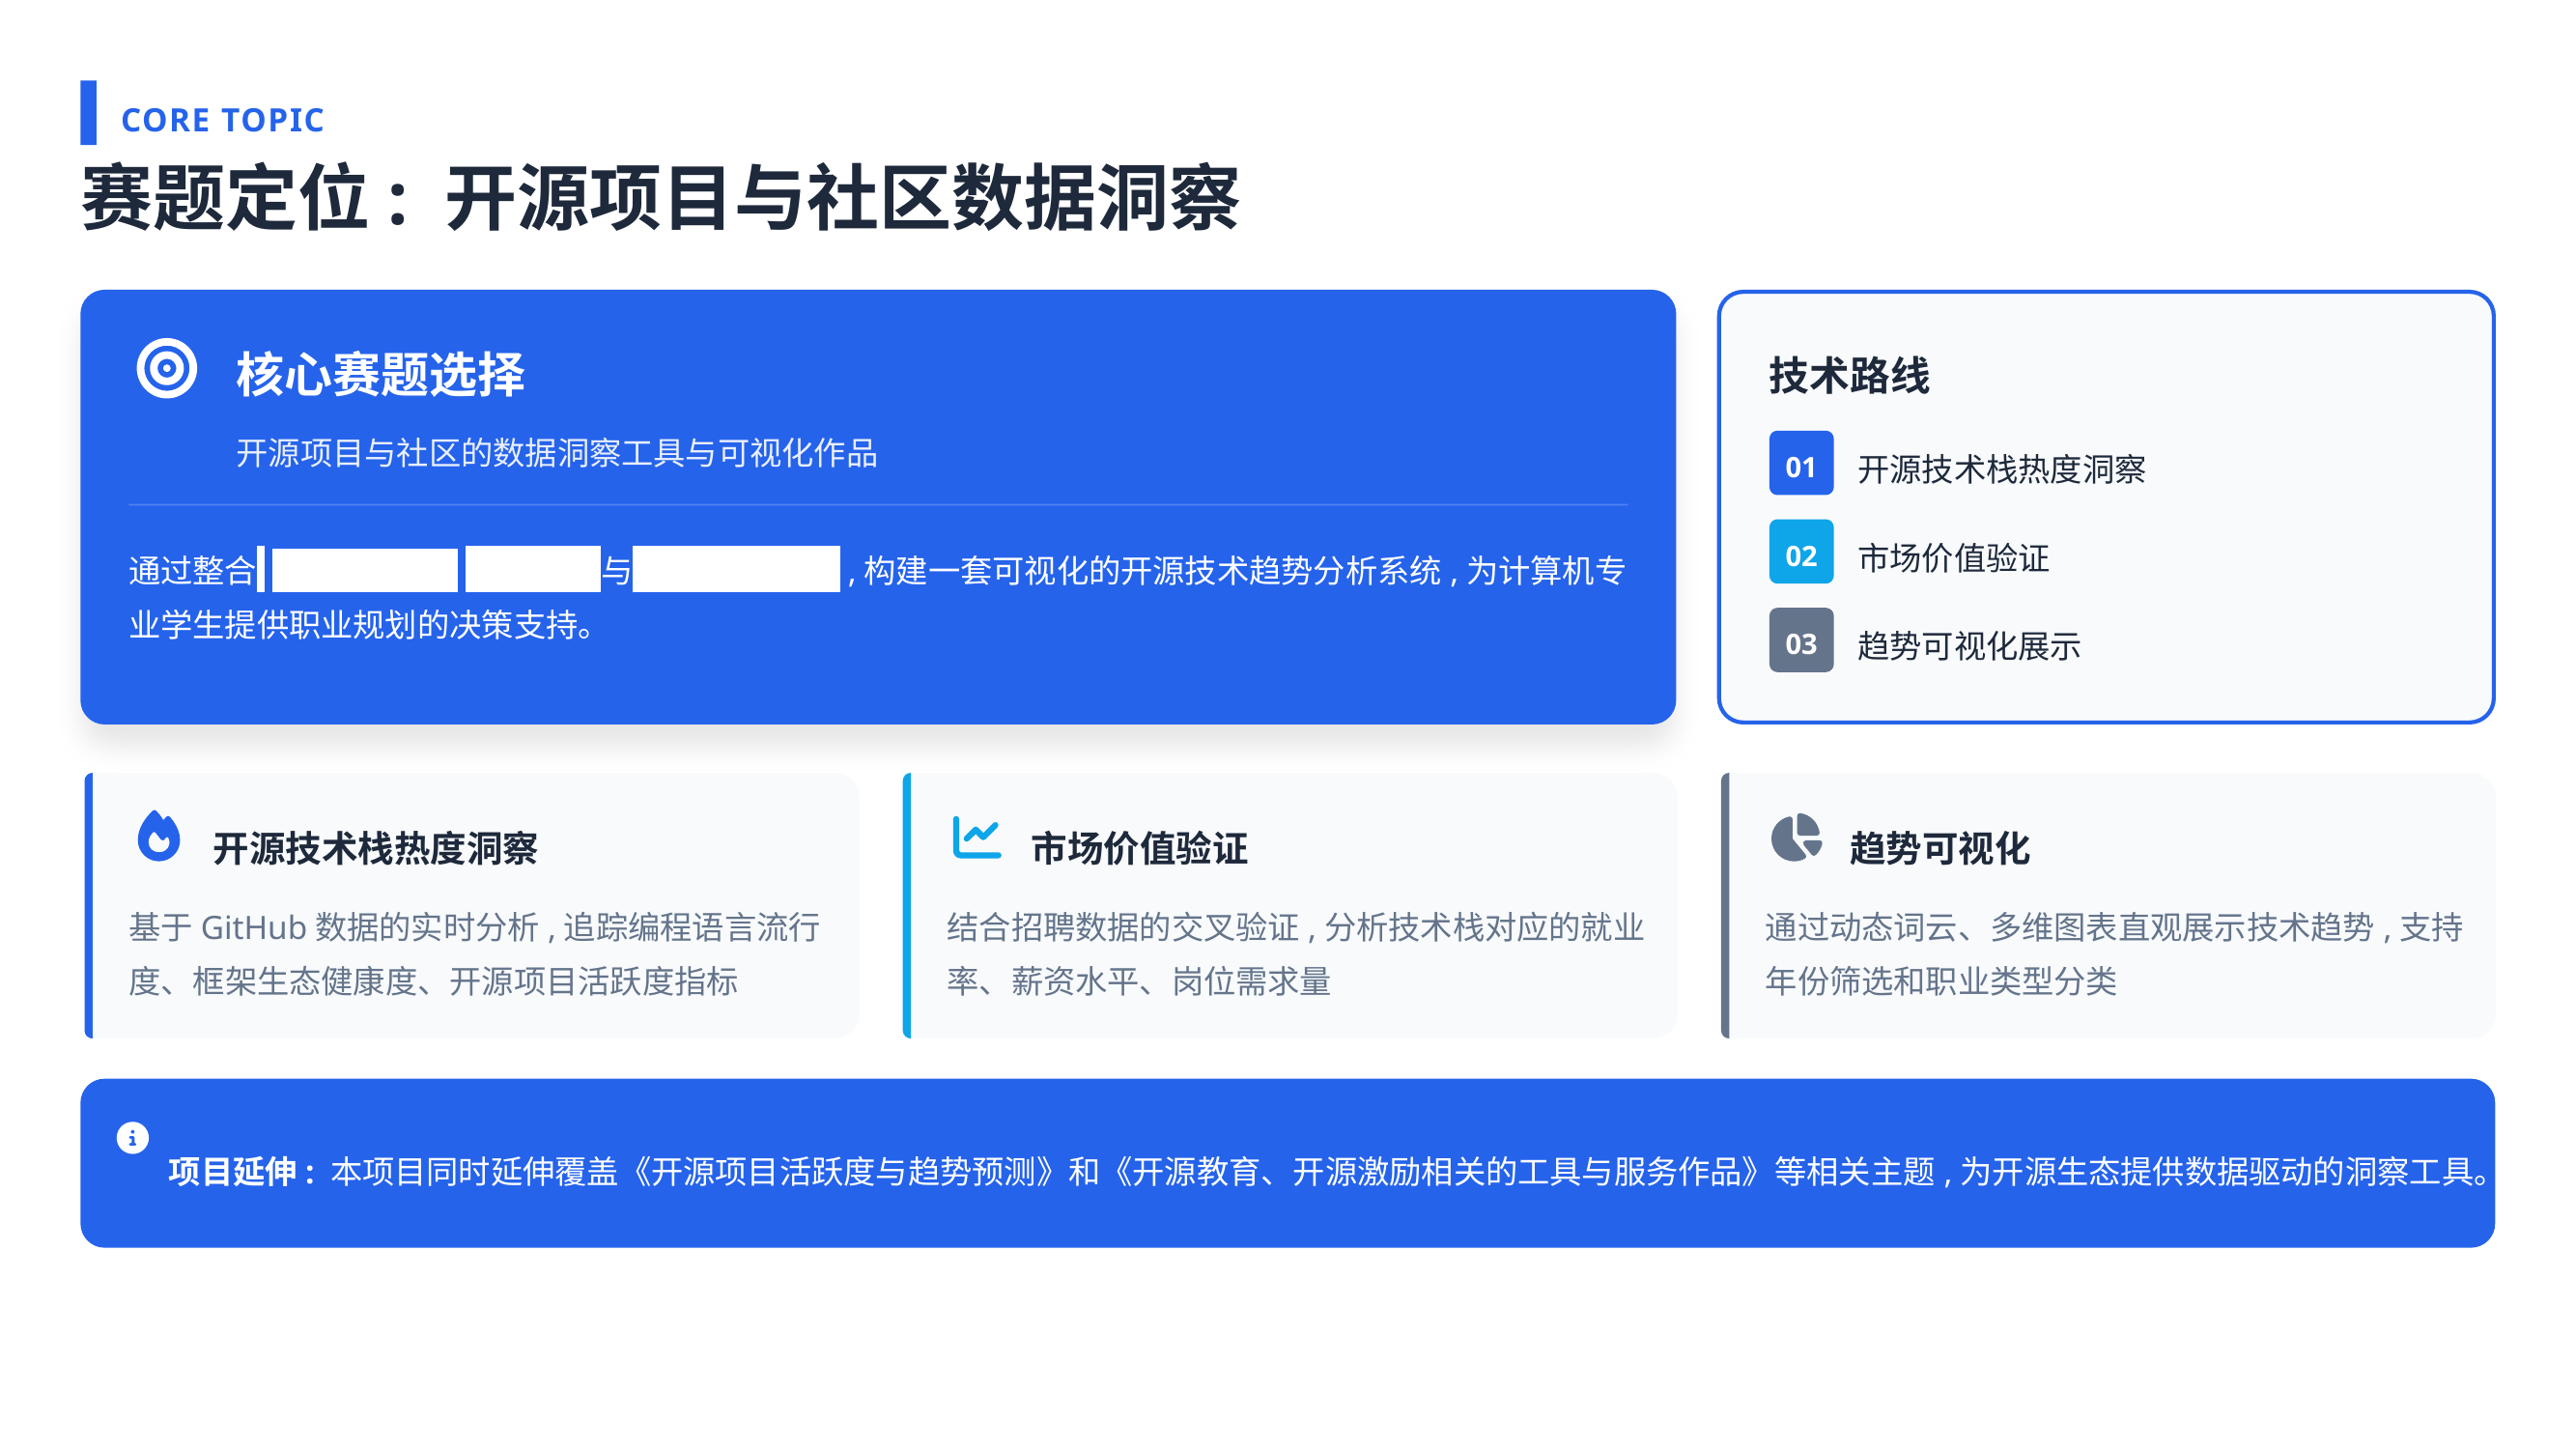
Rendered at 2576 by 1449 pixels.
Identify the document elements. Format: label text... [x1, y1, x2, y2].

text_box 结合招聘数据的交叉验证,分析技术栈对应的就业率、薪资水平、岗位需求量 [947, 893, 1654, 999]
text_box CORE TOPIC [120, 88, 345, 137]
text_box [80, 80, 97, 146]
text_box [93, 773, 860, 1039]
text_box 开源项目与社区的数据洞察工具与可视化作品 [236, 418, 897, 471]
text_box 通过整合 OpenDigger开源数据 与 就业市场信息 ,构建一套可视化的开源技术趋势分析系统,为计算机专业学生提供职业规划的决策支持。 [128, 536, 1644, 642]
text_box 开源技术栈热度洞察 [1857, 439, 2165, 488]
text_box 项目延伸: 本项目同时延伸覆盖《开源项目活跃度与趋势预测》和《开源教育、开源激励相关的工具与服务作品》等相关主题,为开源生态提供数据驱动的洞察工具。 [168, 1110, 2479, 1216]
text_box [84, 773, 93, 1039]
text_box 03 [1762, 608, 1841, 672]
text_box [952, 815, 1002, 859]
text_box 开源技术栈热度洞察 [212, 812, 558, 869]
text_box [116, 1122, 150, 1154]
text_box [1730, 773, 2496, 1039]
text_box 技术路线 [1769, 342, 2464, 399]
text_box 趋势可视化 [1850, 812, 2050, 869]
text_box [1718, 292, 2494, 723]
text_box [80, 1078, 2496, 1248]
text_box 核心赛题选择 [236, 338, 905, 403]
text_box [80, 289, 1677, 724]
text_box 01 [1762, 430, 1841, 496]
text_box [1771, 816, 1807, 862]
text_box [1803, 839, 1823, 856]
text_box [137, 810, 181, 862]
text_box 基于GitHub数据的实时分析,追踪编程语言流行度、框架生态健康度、开源项目活跃度指标 [128, 893, 835, 999]
text_box 市场价值验证 [1032, 812, 1267, 869]
text_box [136, 337, 198, 399]
text_box [902, 773, 912, 1039]
text_box 赛题定位: 开源项目与社区数据洞察 [80, 160, 2532, 242]
text_box 趋势可视化展示 [1857, 615, 2100, 665]
text_box 02 [1762, 519, 1841, 584]
text_box [912, 773, 1678, 1039]
text_box 市场价值验证 [1857, 526, 2068, 576]
text_box [1720, 773, 1730, 1039]
text_box 通过动态词云、多维图表直观展示技术趋势,支持年份筛选和职业类型分类 [1765, 893, 2472, 999]
text_box [1797, 812, 1820, 837]
